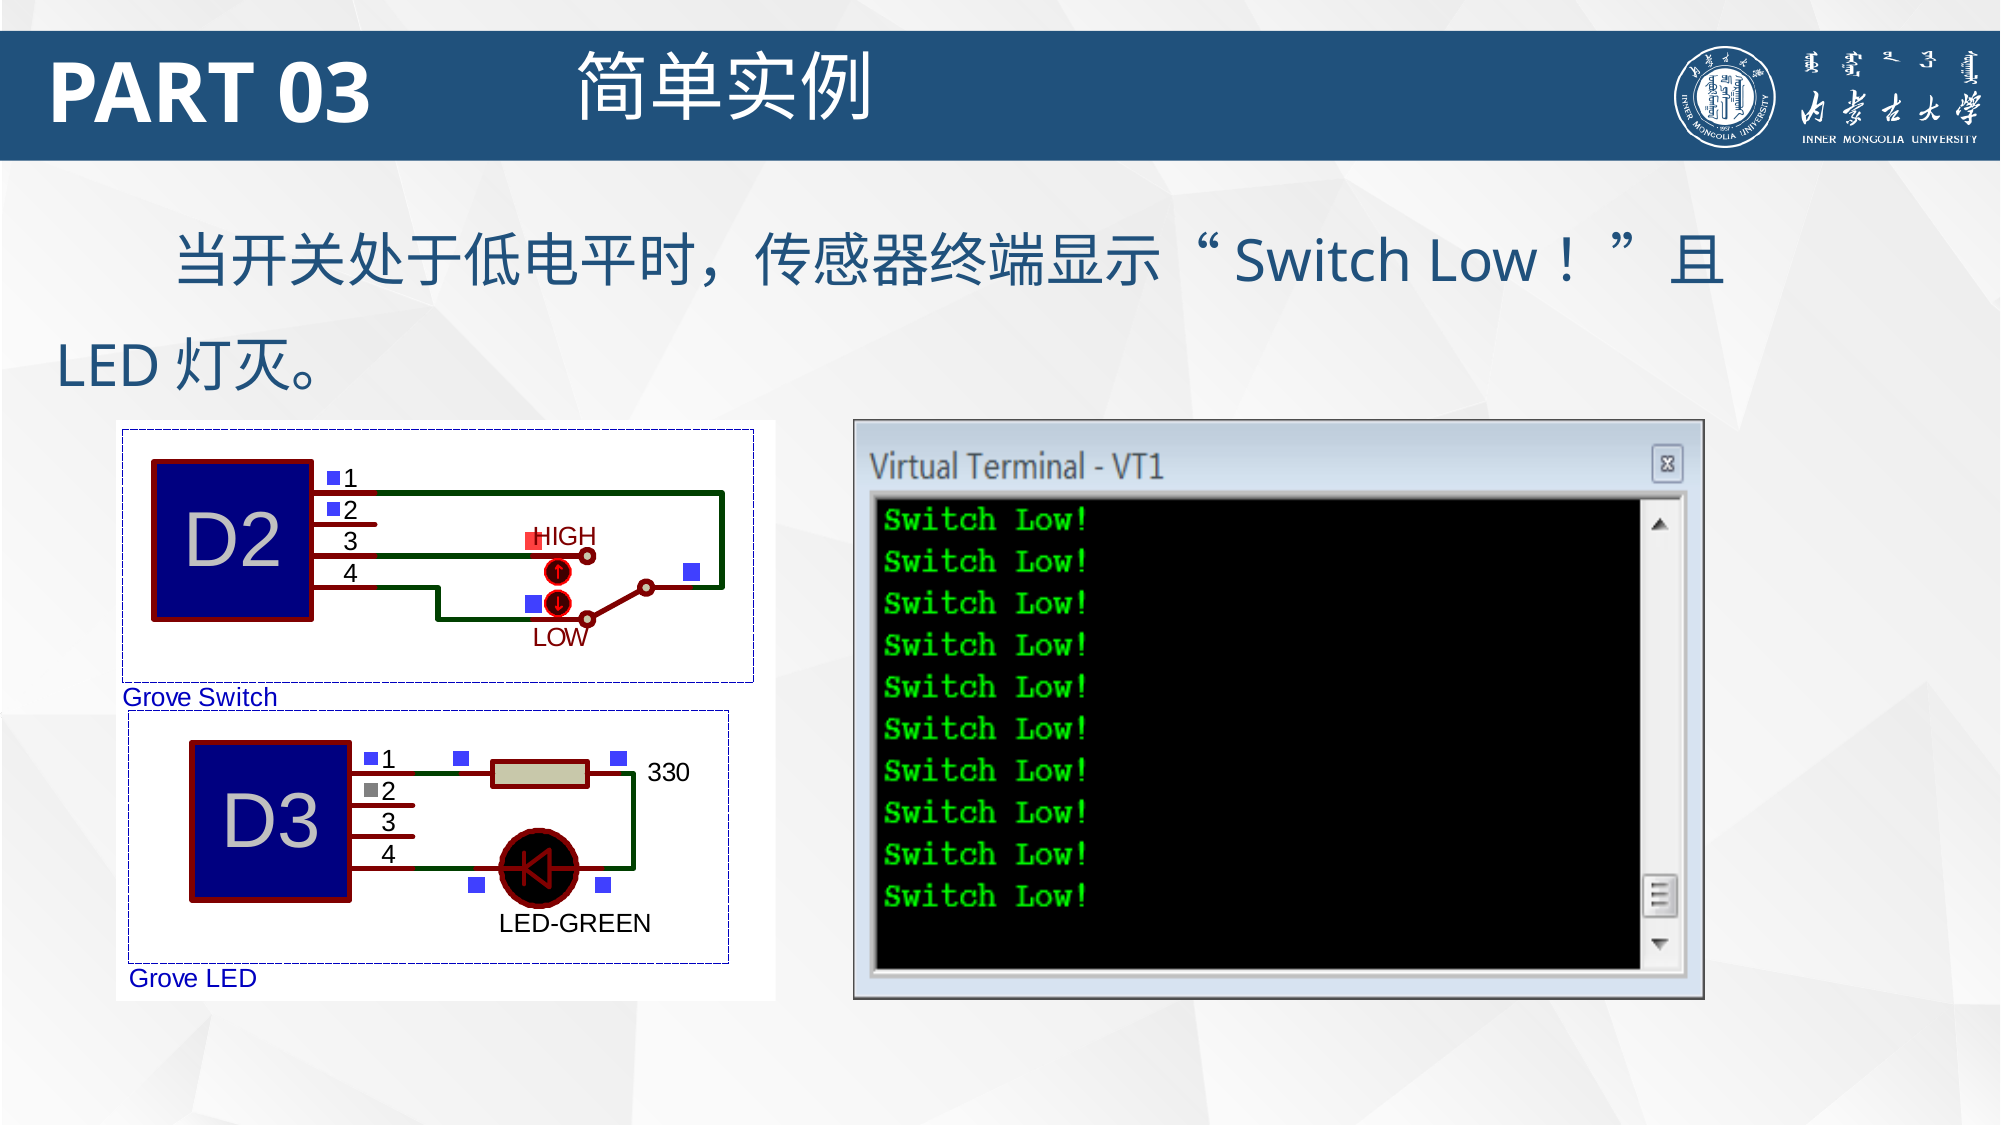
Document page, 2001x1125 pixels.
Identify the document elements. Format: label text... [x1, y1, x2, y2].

text_box 当开关处于低电平时，传感器终端显示“Switch Low！”且LED灯灭。 [40, 181, 1792, 406]
list PART 03 [32, 75, 481, 148]
list 简单实例 [559, 75, 1485, 158]
text_box [0, 0, 2000, 75]
picture [1673, 75, 1986, 150]
picture [0, 0, 2001, 1125]
